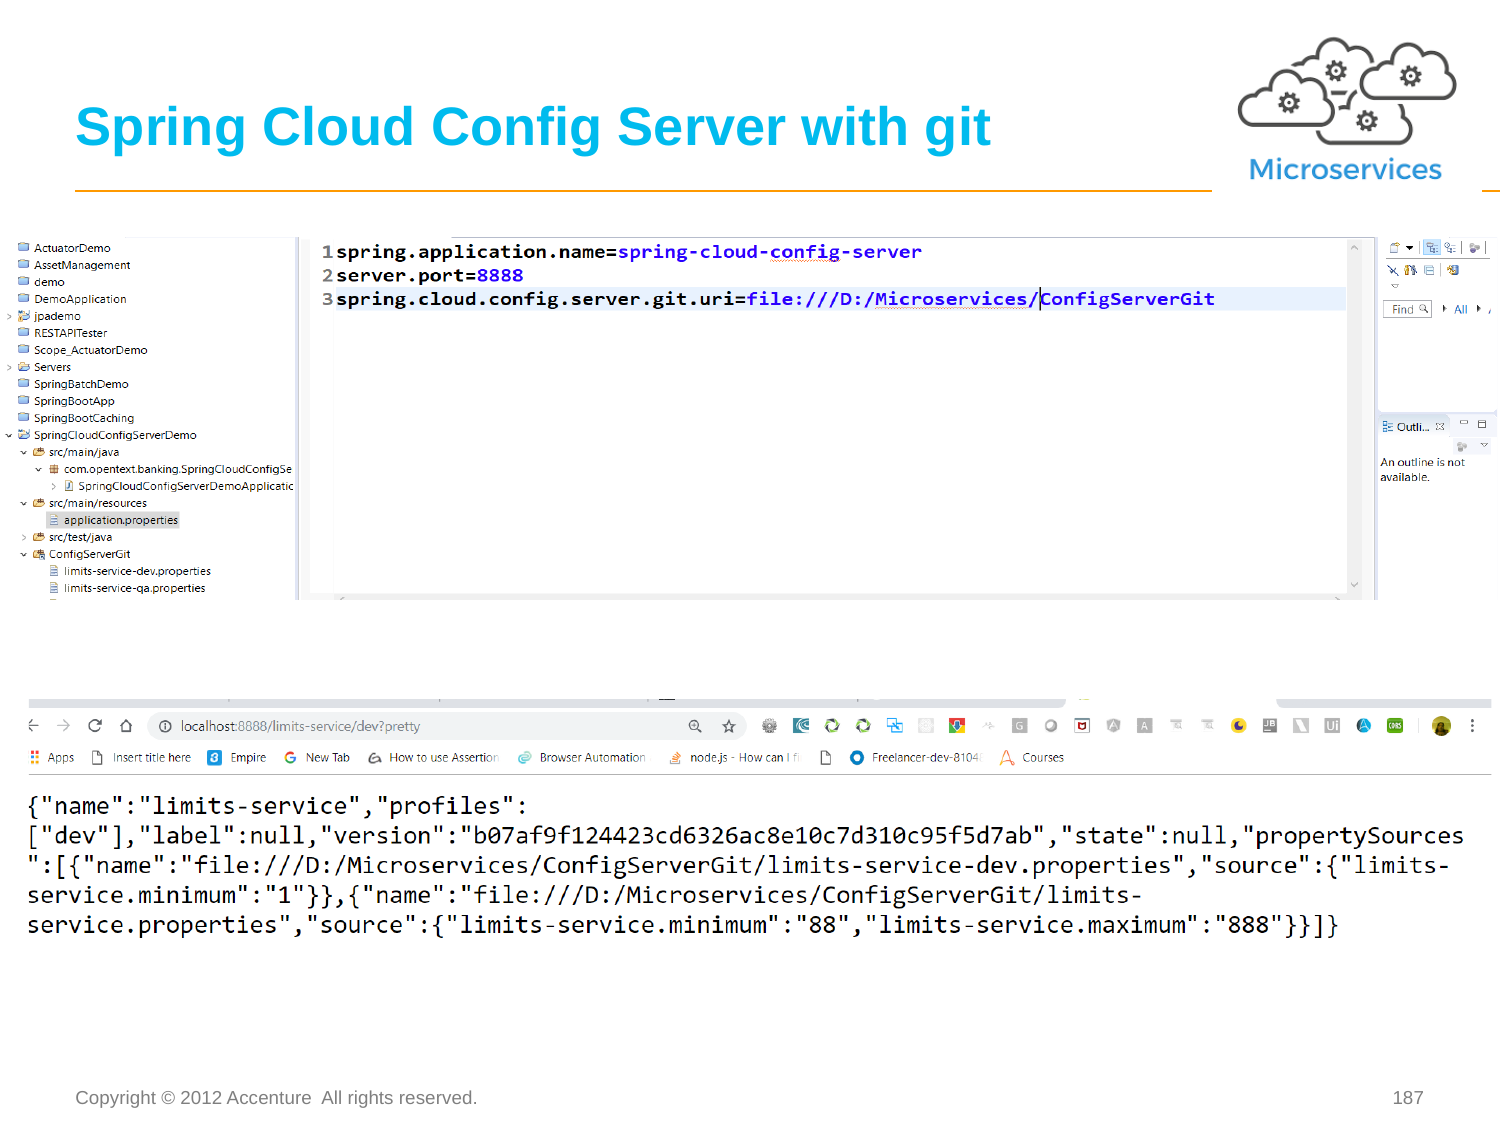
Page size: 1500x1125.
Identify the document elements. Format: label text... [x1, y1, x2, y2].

picture [28, 699, 1492, 1001]
picture [0, 237, 1498, 601]
picture [1212, 1, 1482, 203]
title Spring Cloud Config Server with git [75, 27, 1422, 157]
